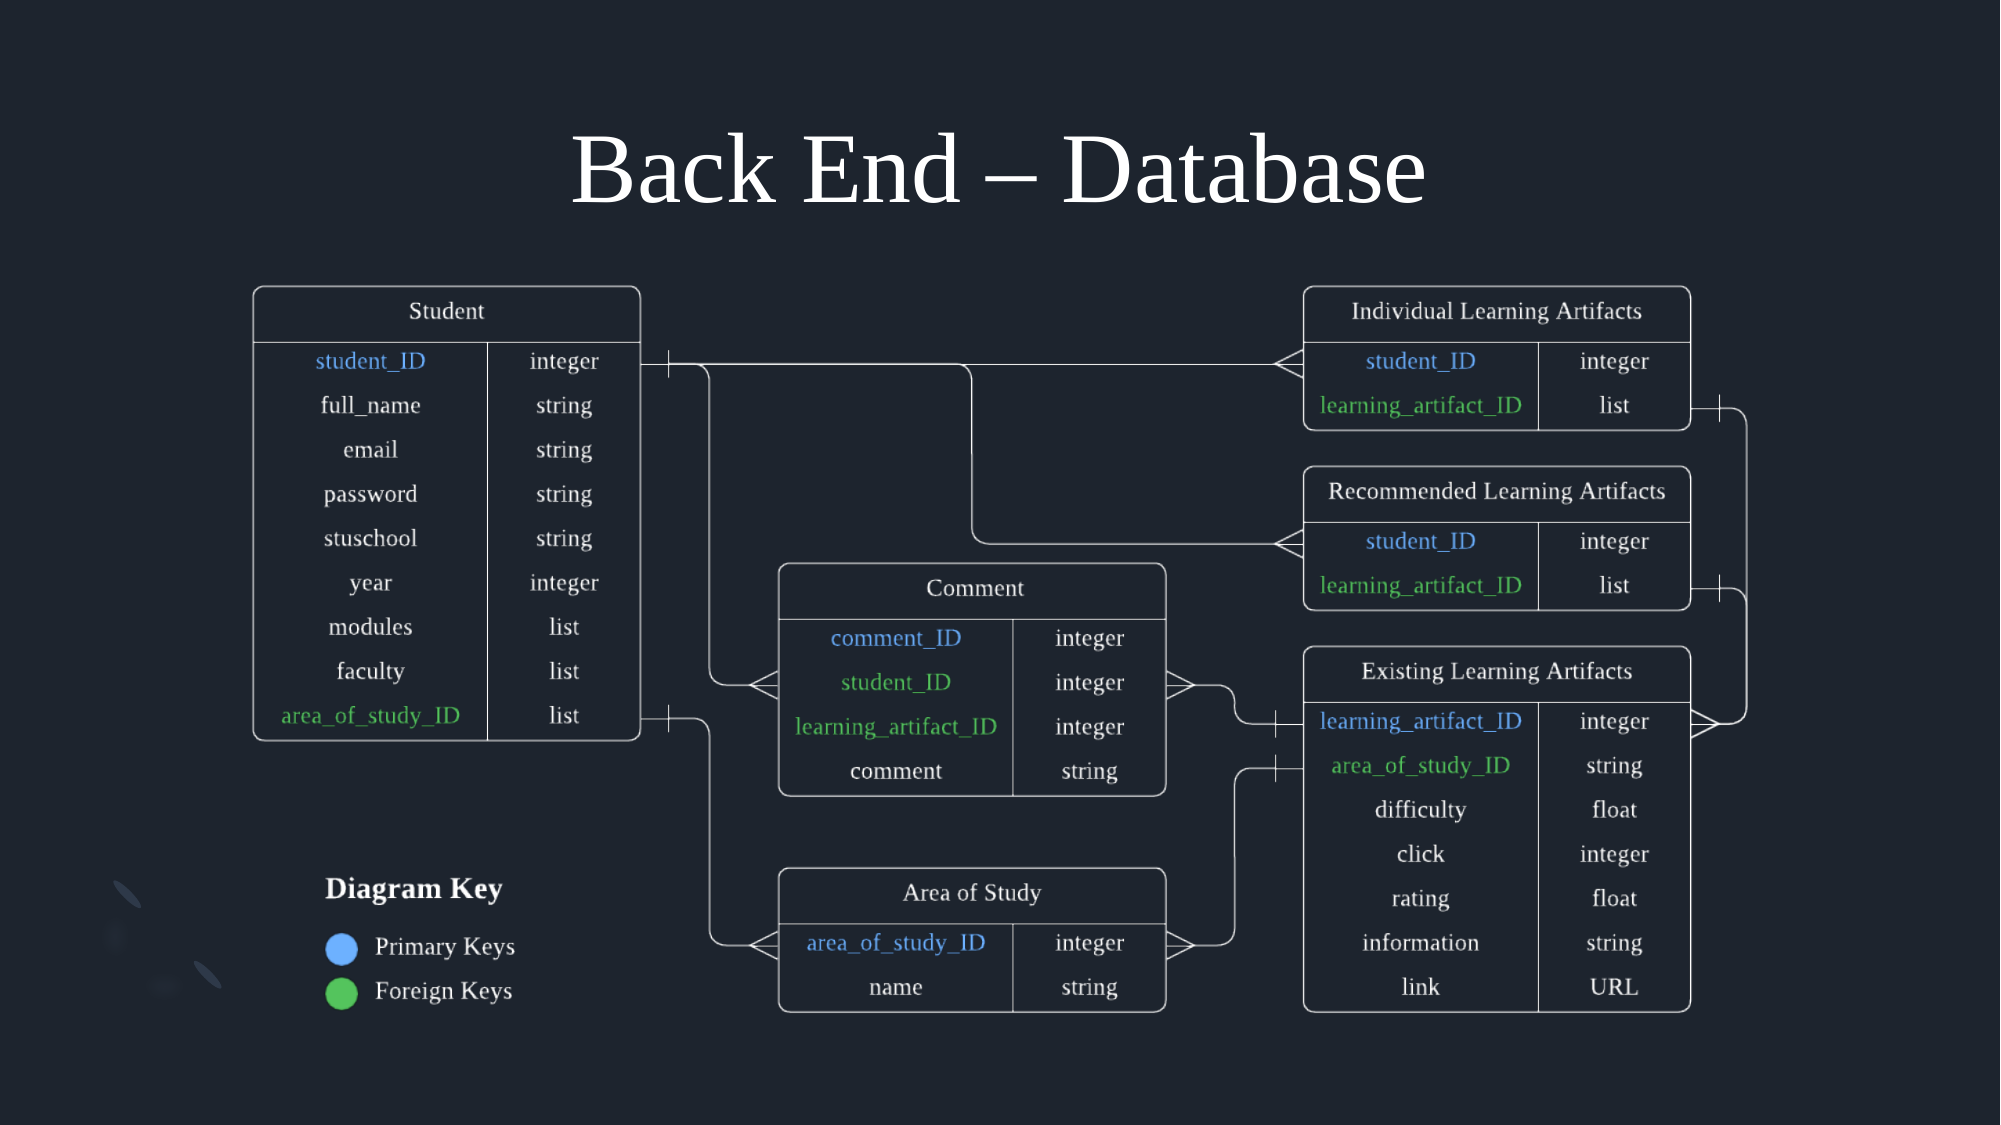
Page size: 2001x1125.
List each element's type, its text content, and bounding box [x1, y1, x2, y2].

title Back End – Database [90, 90, 1910, 309]
picture [197, 231, 1802, 1035]
